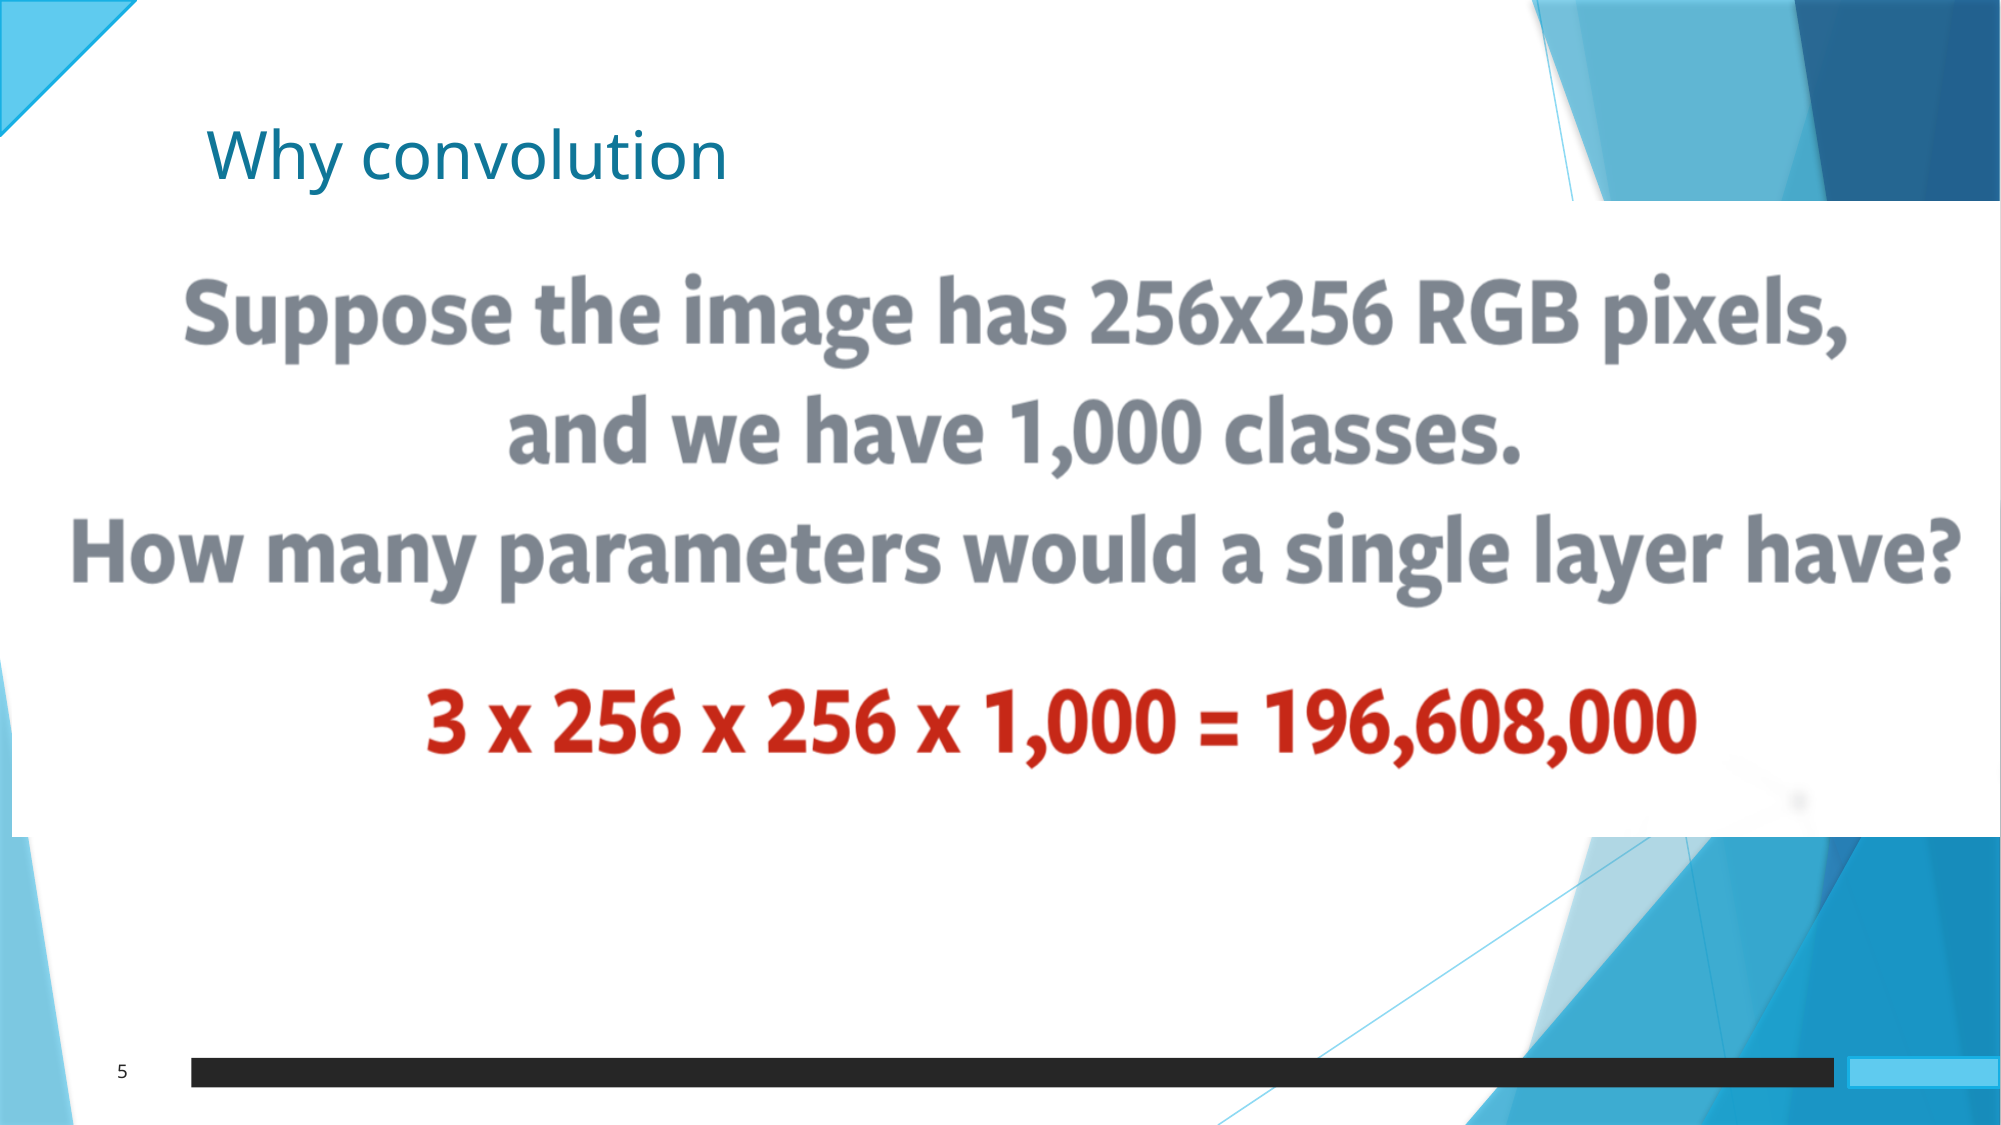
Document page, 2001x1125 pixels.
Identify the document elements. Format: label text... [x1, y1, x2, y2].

slide_number 5 [67, 1042, 178, 1103]
text_box [190, 1056, 1835, 1089]
text_box [1847, 1056, 2000, 1089]
text_box [0, 0, 138, 137]
text_box Why convolution [191, 105, 1786, 198]
picture [12, 200, 2000, 837]
